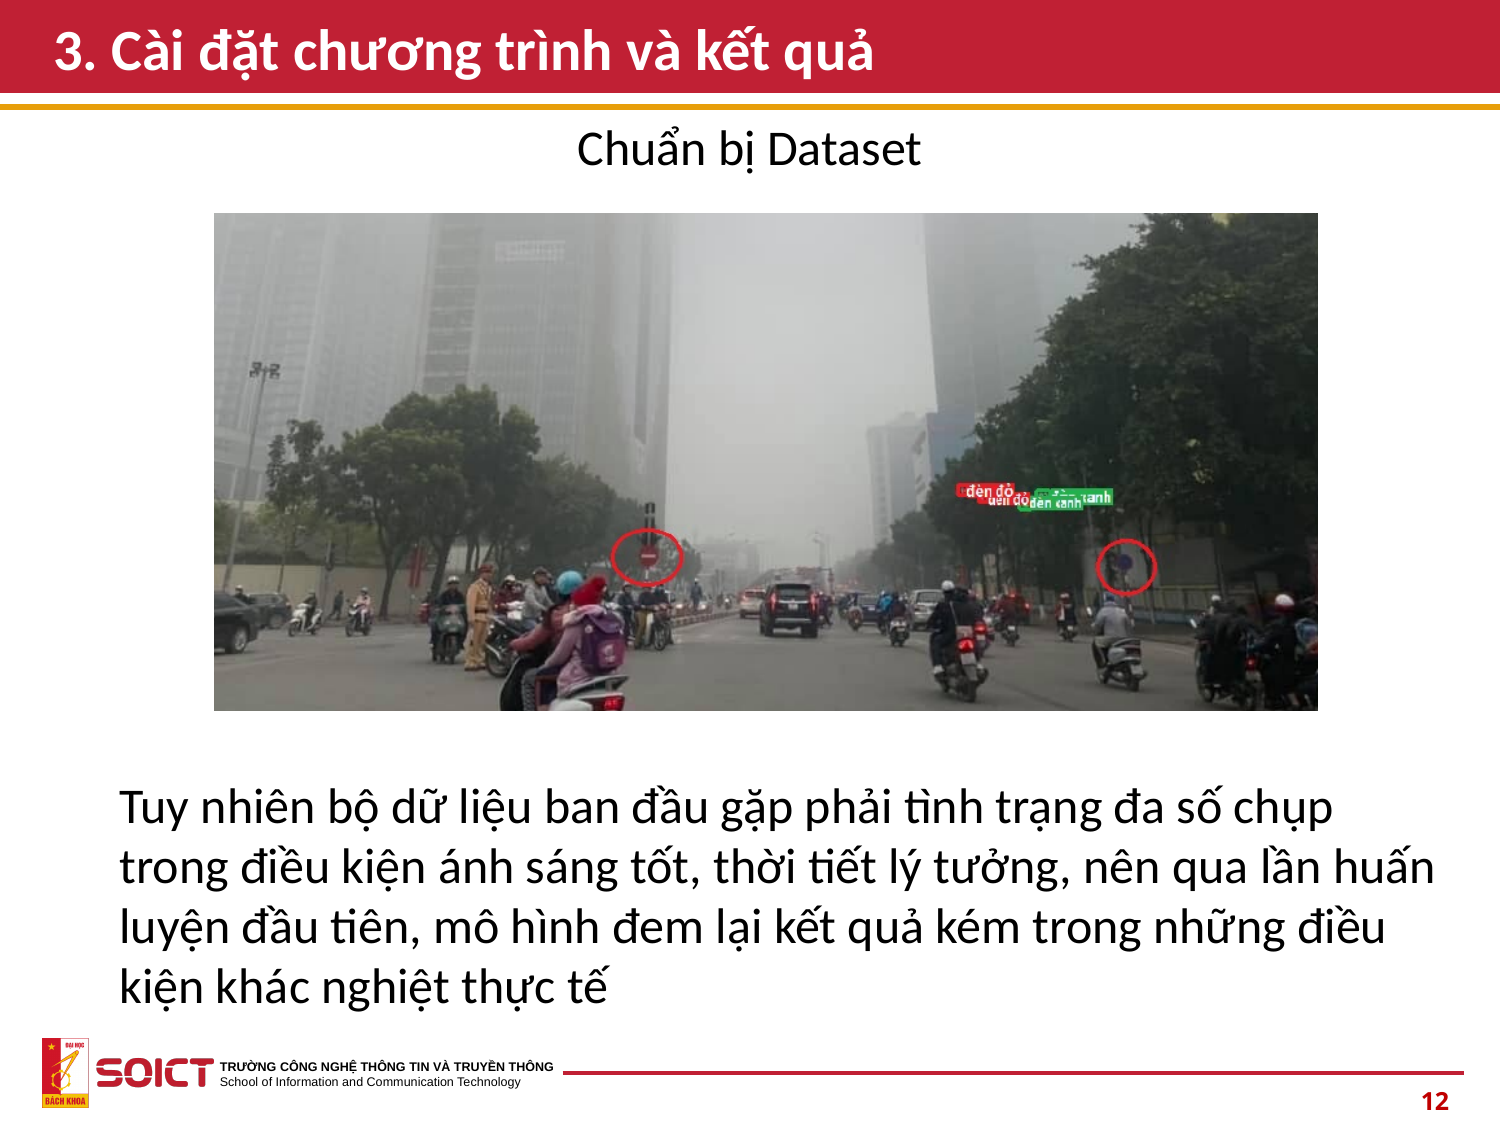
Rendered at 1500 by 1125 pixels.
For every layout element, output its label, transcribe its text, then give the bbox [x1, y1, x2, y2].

text_box Chuẩn bị Dataset [363, 108, 1137, 184]
picture [42, 1038, 214, 1108]
text_box Tuy nhiên bộ dữ liệu ban đầu gặp phải tình trạng đa số chụp trong điều kiện ánh sáng tốt, thời tiết lý tưởng, nên qua lần huấn luyện đầu tiên, mô hình đem lại kết quả kém trong những điều kiện khác nghiệt thực tế [104, 765, 1464, 1021]
title 3. Cài đặt chương trình và kết quả [38, 12, 1462, 87]
picture [214, 213, 1318, 711]
slide_number 12 [1126, 1078, 1464, 1124]
